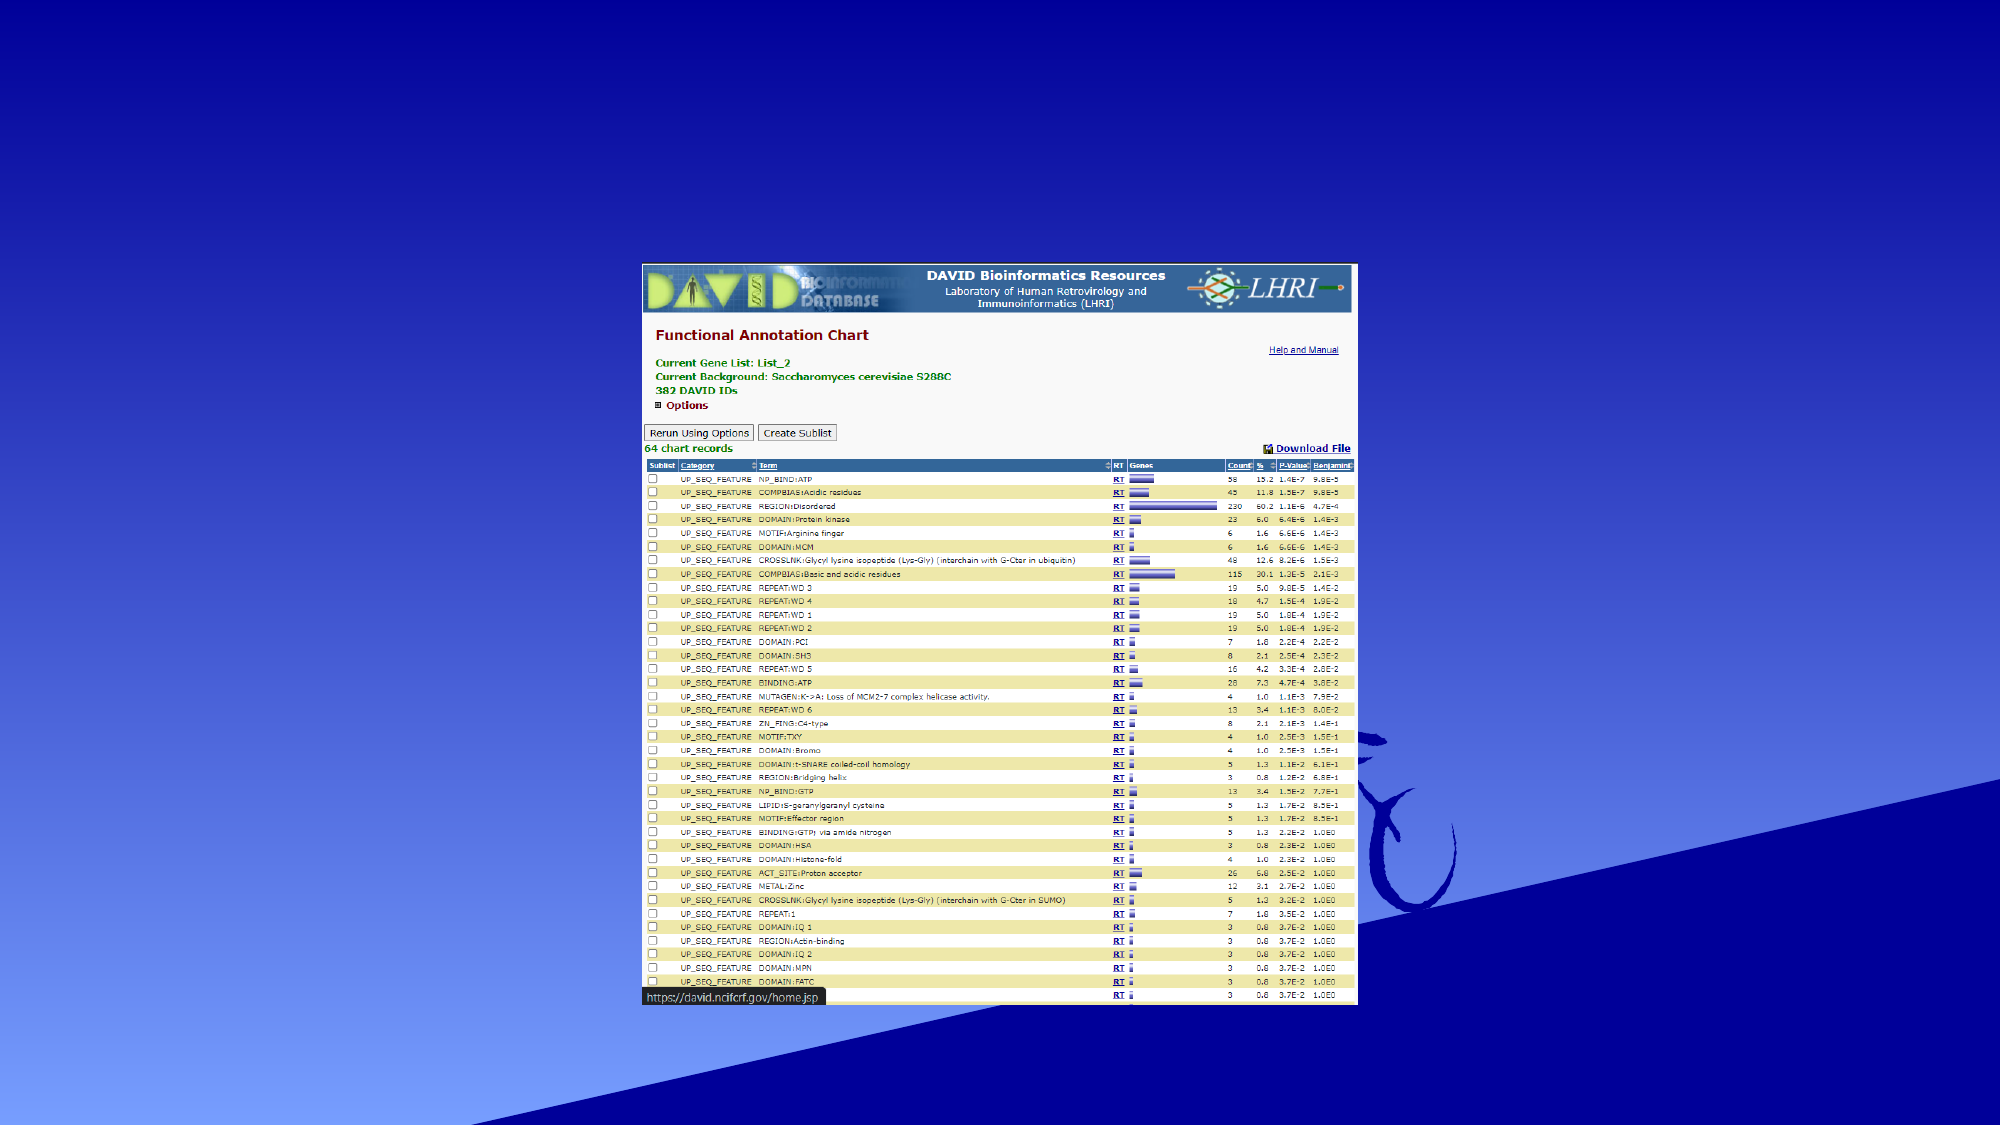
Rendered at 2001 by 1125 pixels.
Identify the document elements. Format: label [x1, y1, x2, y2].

list [642, 262, 1358, 1005]
